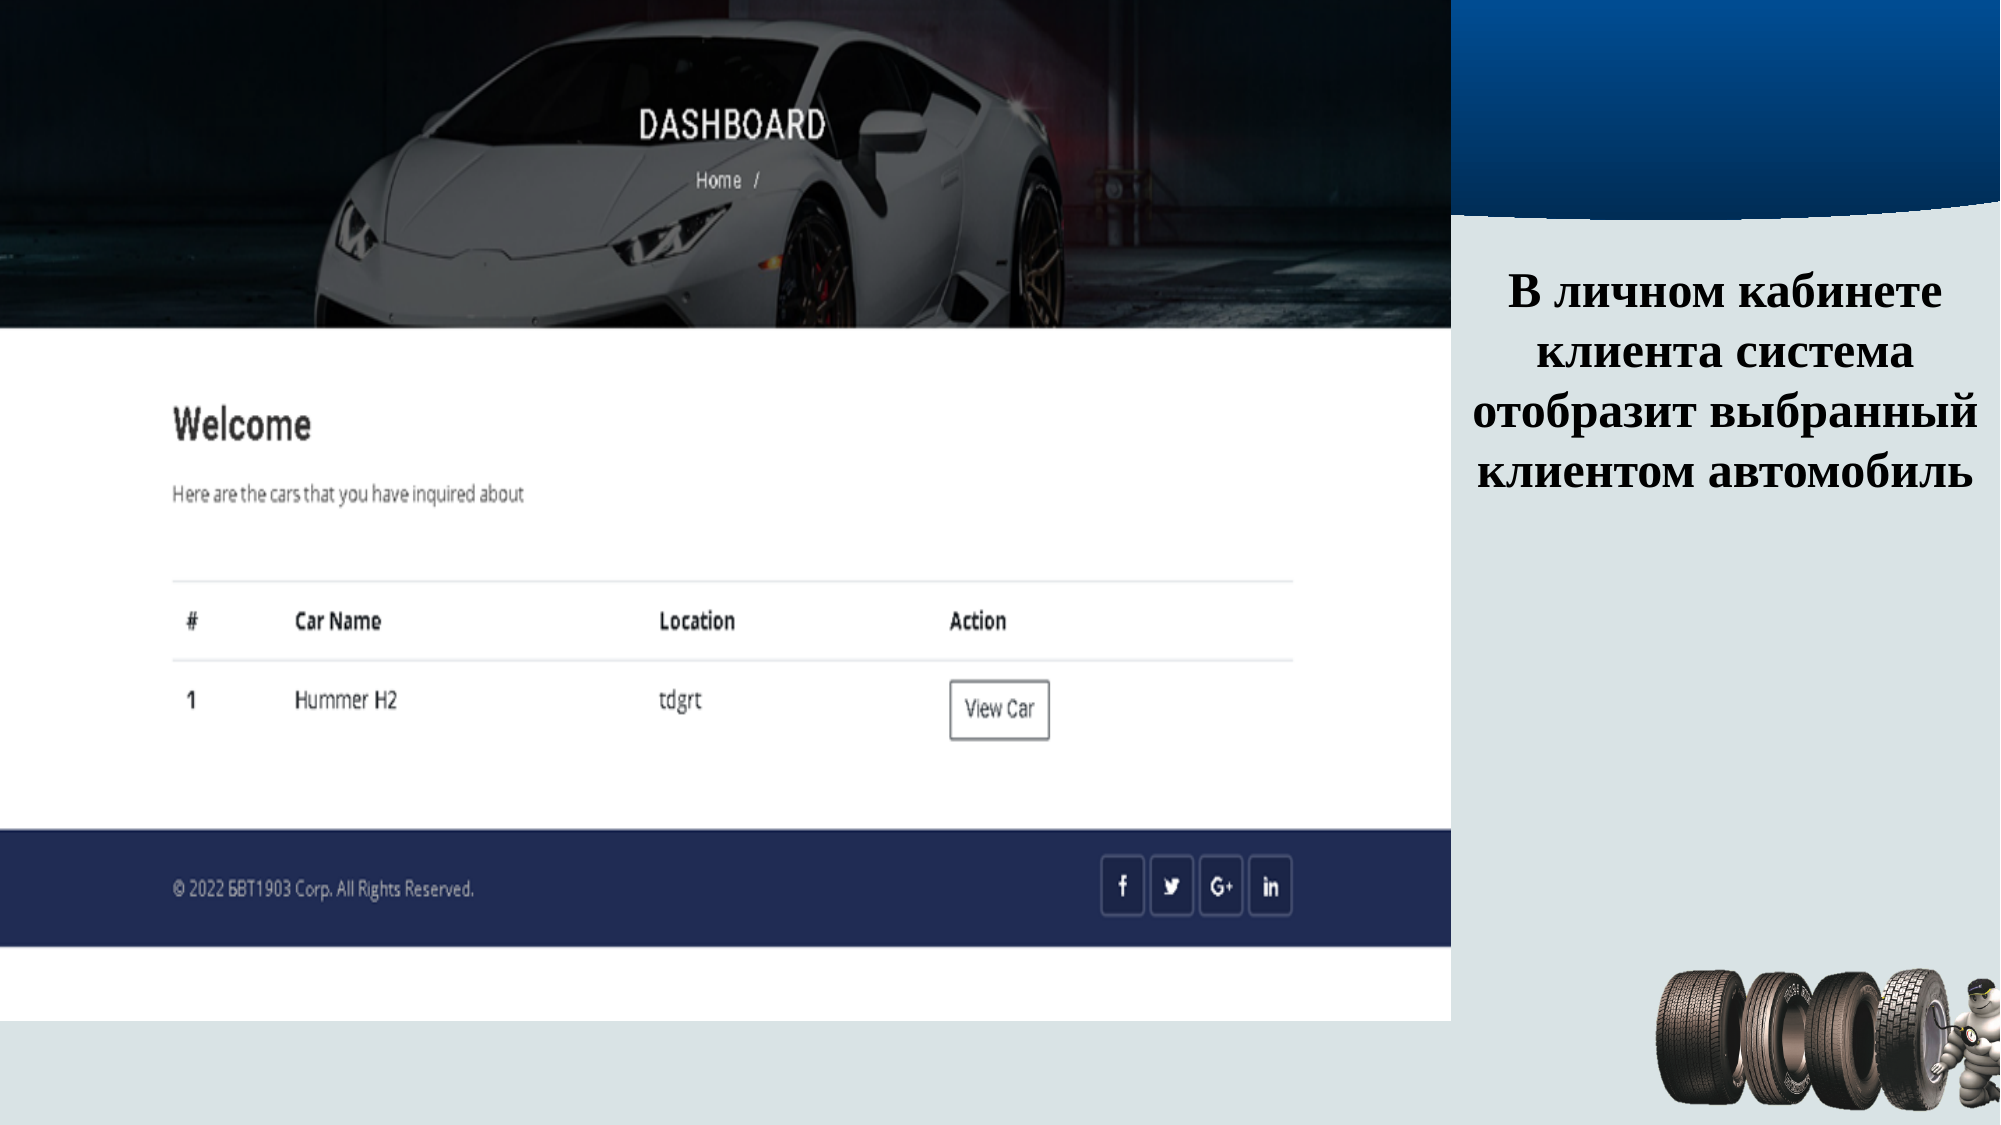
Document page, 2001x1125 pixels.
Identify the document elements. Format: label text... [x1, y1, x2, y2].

picture [1637, 947, 2000, 1125]
text_box В личном кабинете клиента система отобразит выбранный клиентом автомобиль [1451, 159, 2000, 505]
picture [0, 0, 1451, 1021]
